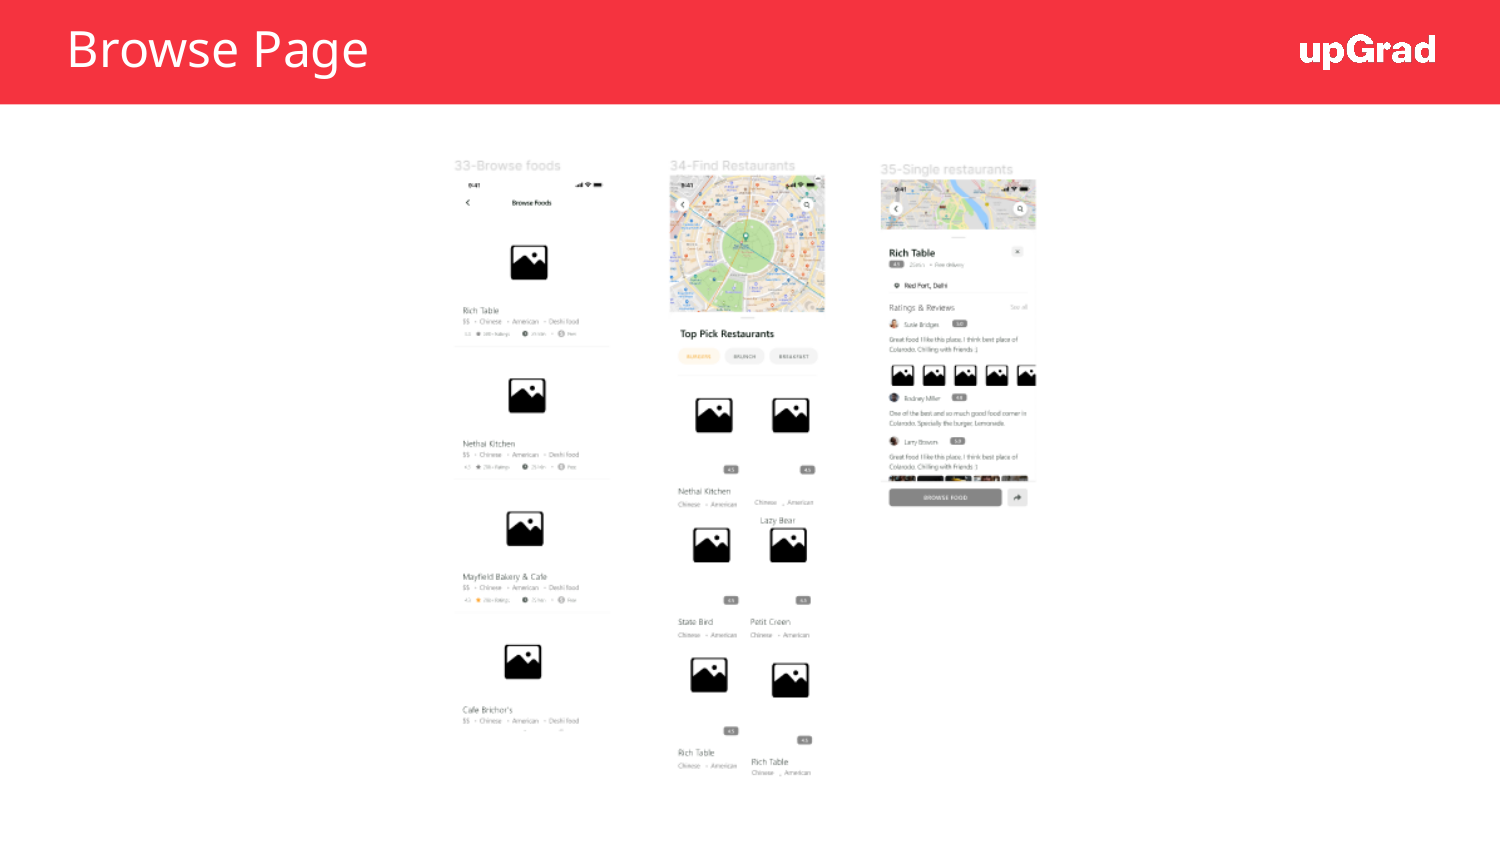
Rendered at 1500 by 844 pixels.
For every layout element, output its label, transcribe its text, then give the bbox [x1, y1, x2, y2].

picture [1300, 34, 1435, 70]
title Browse Page [51, 20, 1130, 83]
picture [441, 117, 1059, 844]
